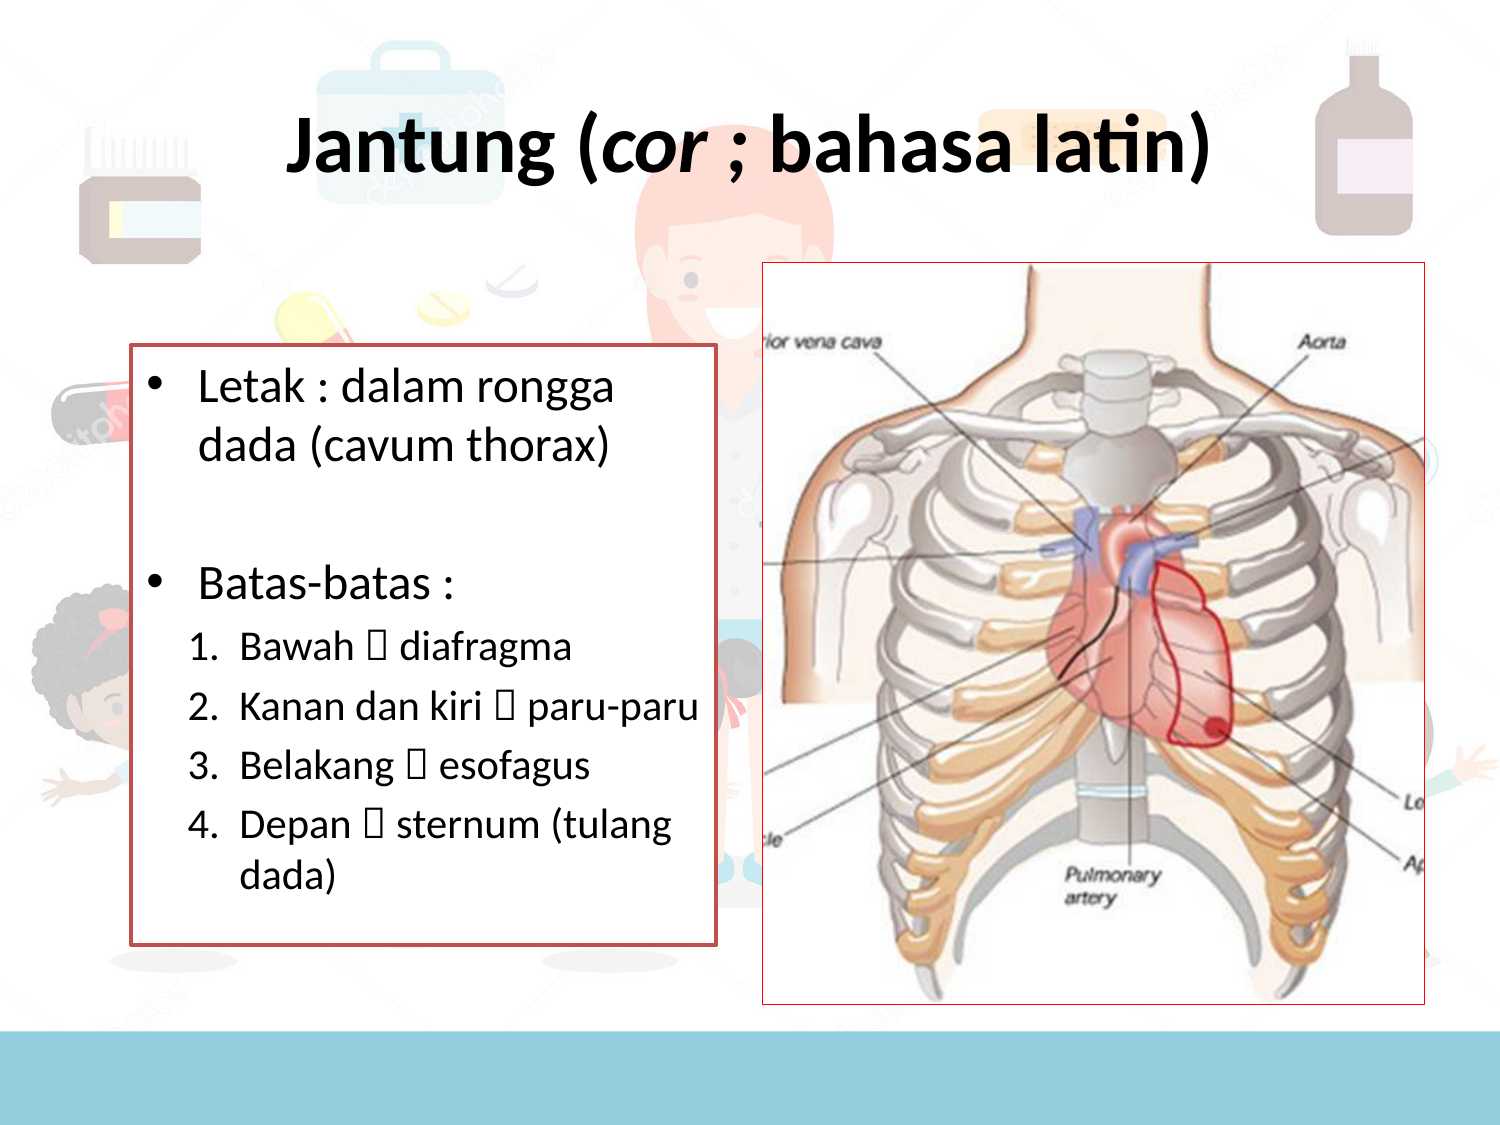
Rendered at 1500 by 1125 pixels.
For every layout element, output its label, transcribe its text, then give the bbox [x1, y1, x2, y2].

list Letak : dalam rongga dada (cavum thorax) Batas-batas : Bawah  diafragma Kanan dan kiri  paru-paru Belakang  esofagus Depan  sternum (tulang dada) [129, 343, 718, 947]
title Jantung (cor ; bahasa latin) [75, 45, 1425, 233]
text_box [0, 1031, 1500, 1125]
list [762, 262, 1426, 1006]
